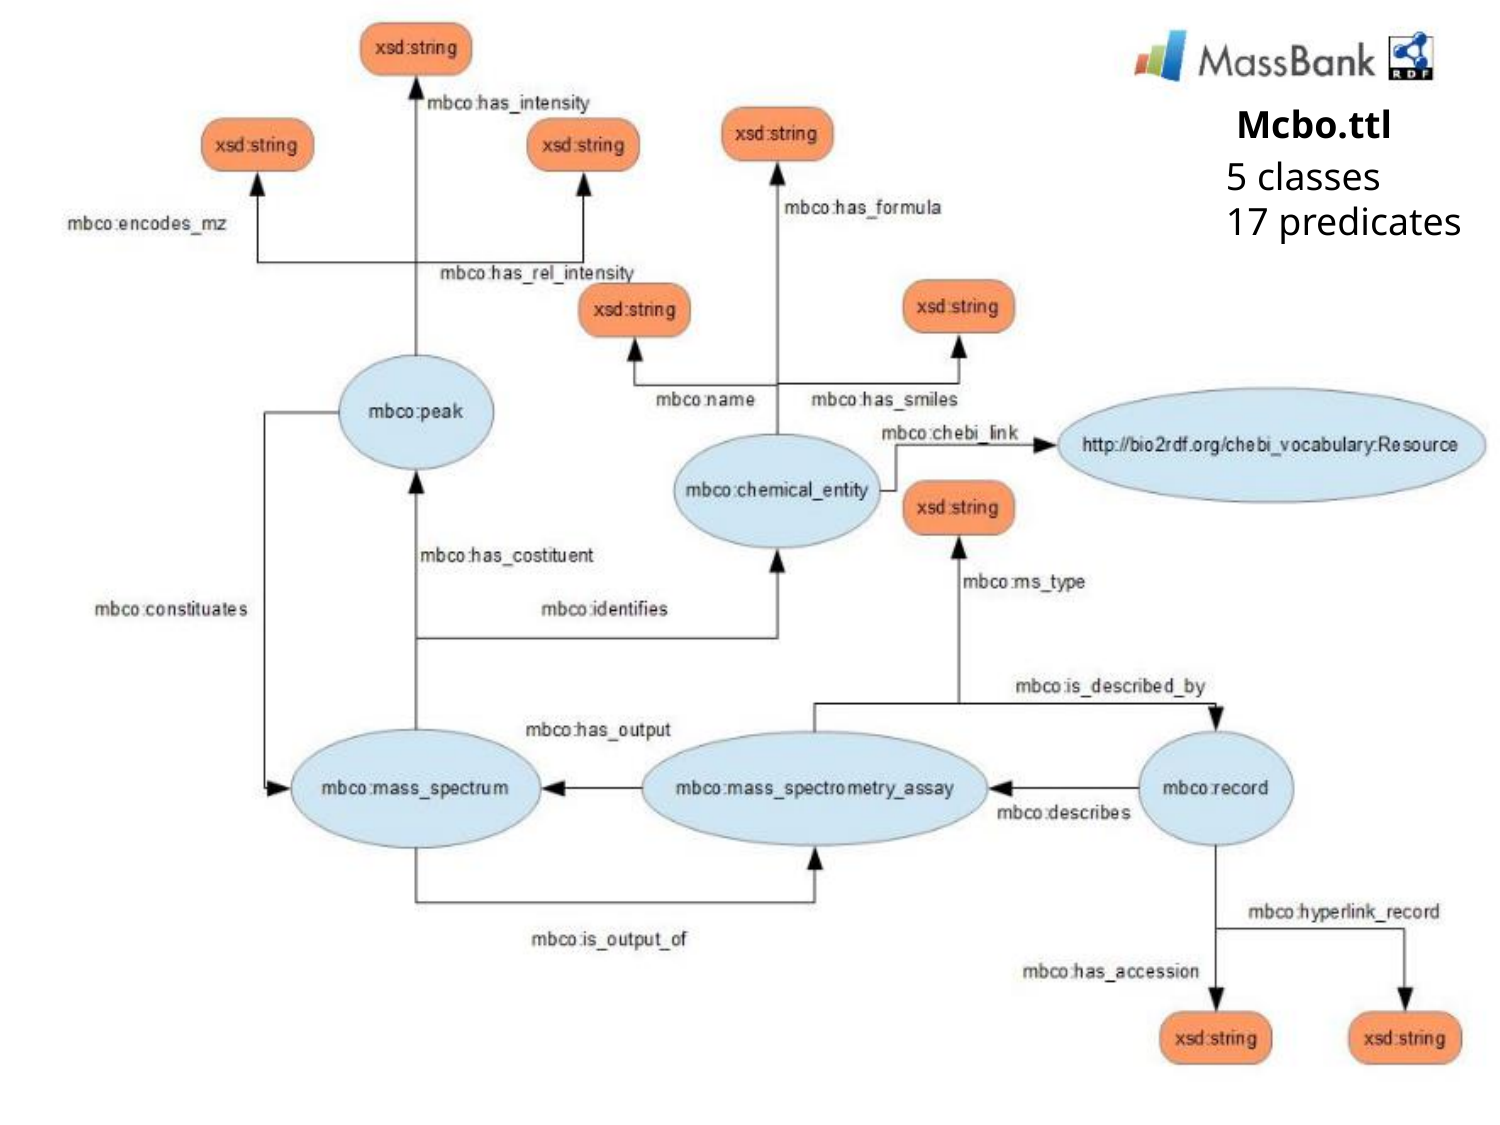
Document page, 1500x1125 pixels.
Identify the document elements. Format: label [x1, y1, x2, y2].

list [878, 0, 1500, 189]
picture [939, 0, 1500, 168]
picture [0, 0, 1500, 1125]
